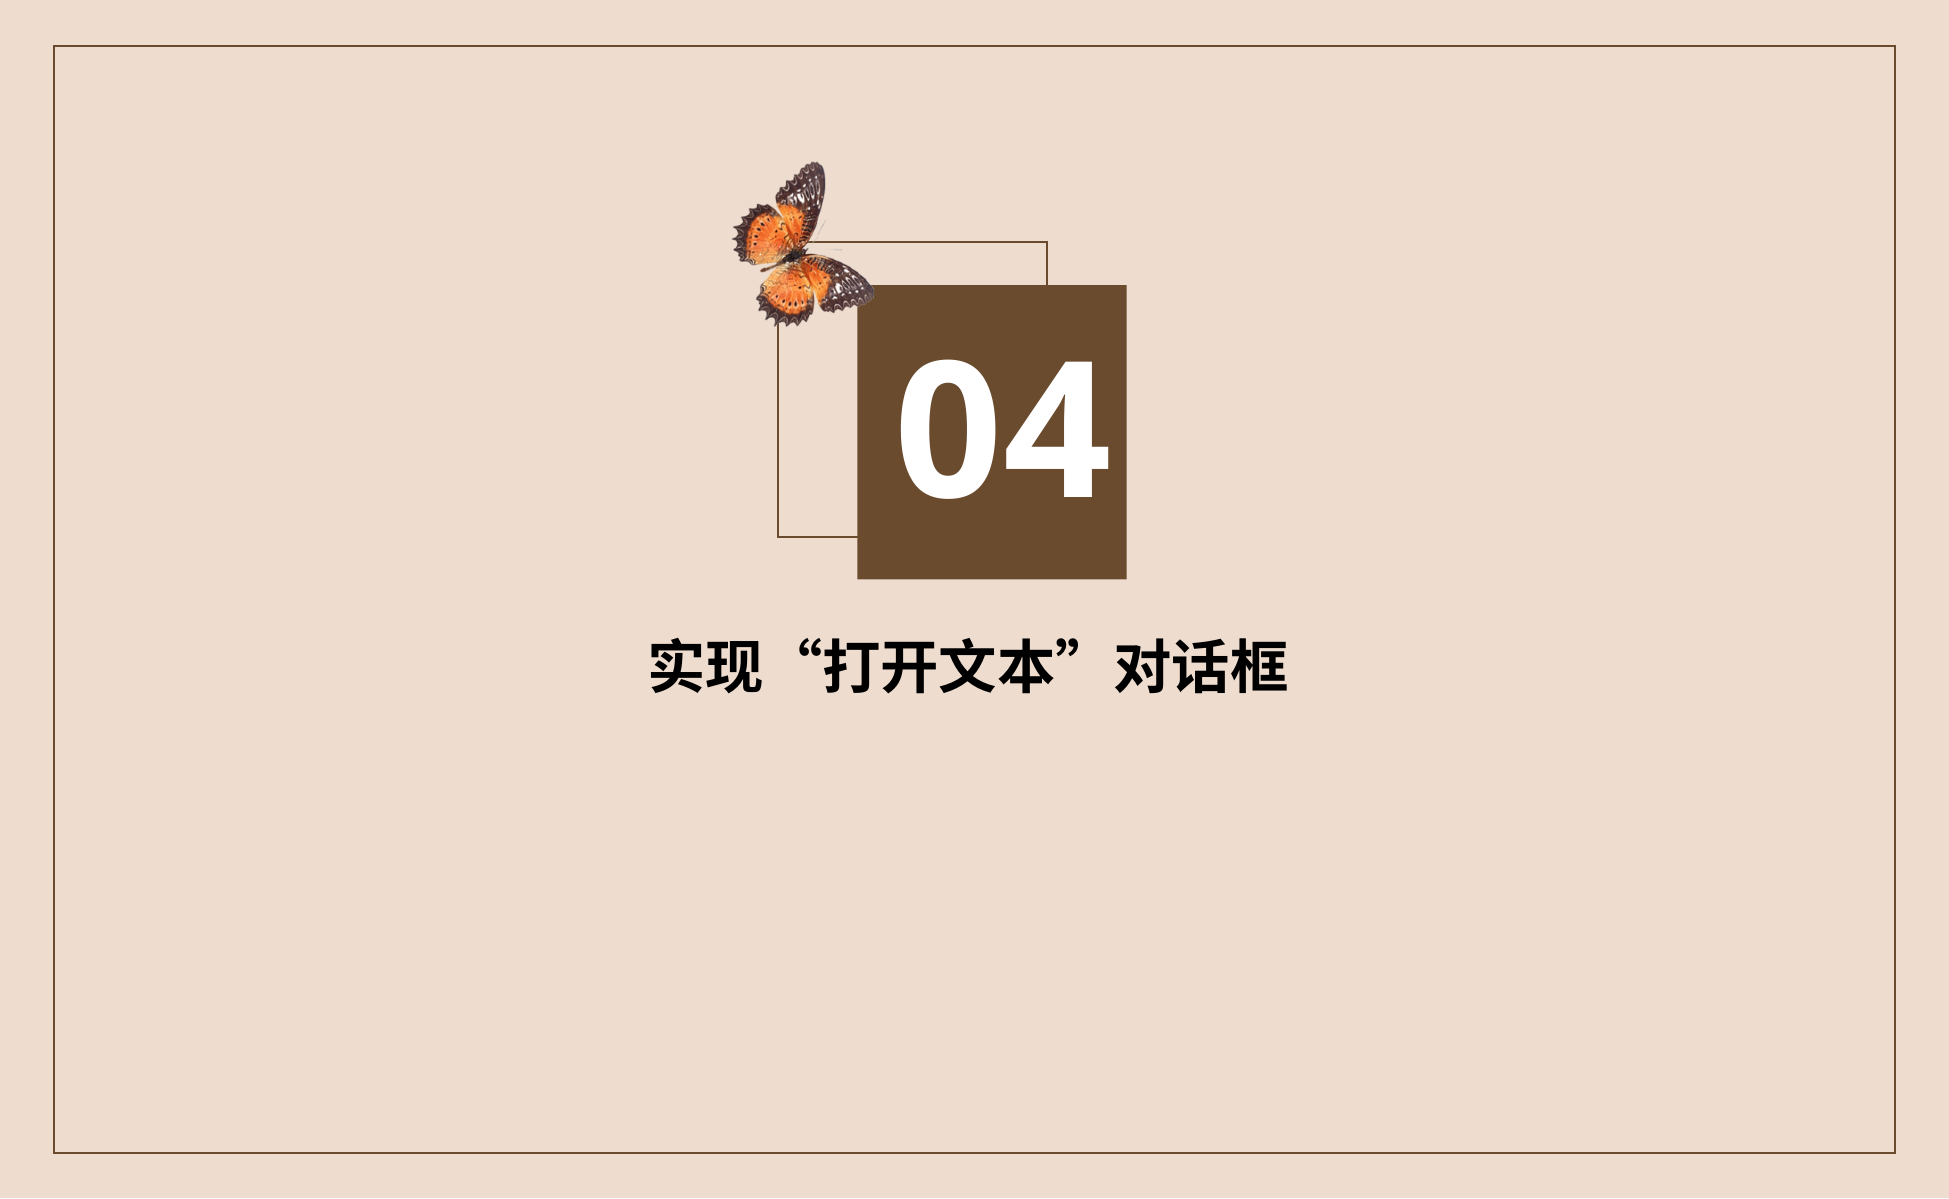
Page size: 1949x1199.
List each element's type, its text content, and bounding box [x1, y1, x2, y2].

text_box [53, 45, 1896, 1154]
text_box [777, 332, 880, 538]
picture [728, 148, 883, 332]
text_box [856, 284, 1128, 580]
text_box 04 [880, 300, 1127, 543]
text_box 实现“打开文本”对话框 [633, 622, 1351, 707]
text_box [883, 241, 1048, 300]
